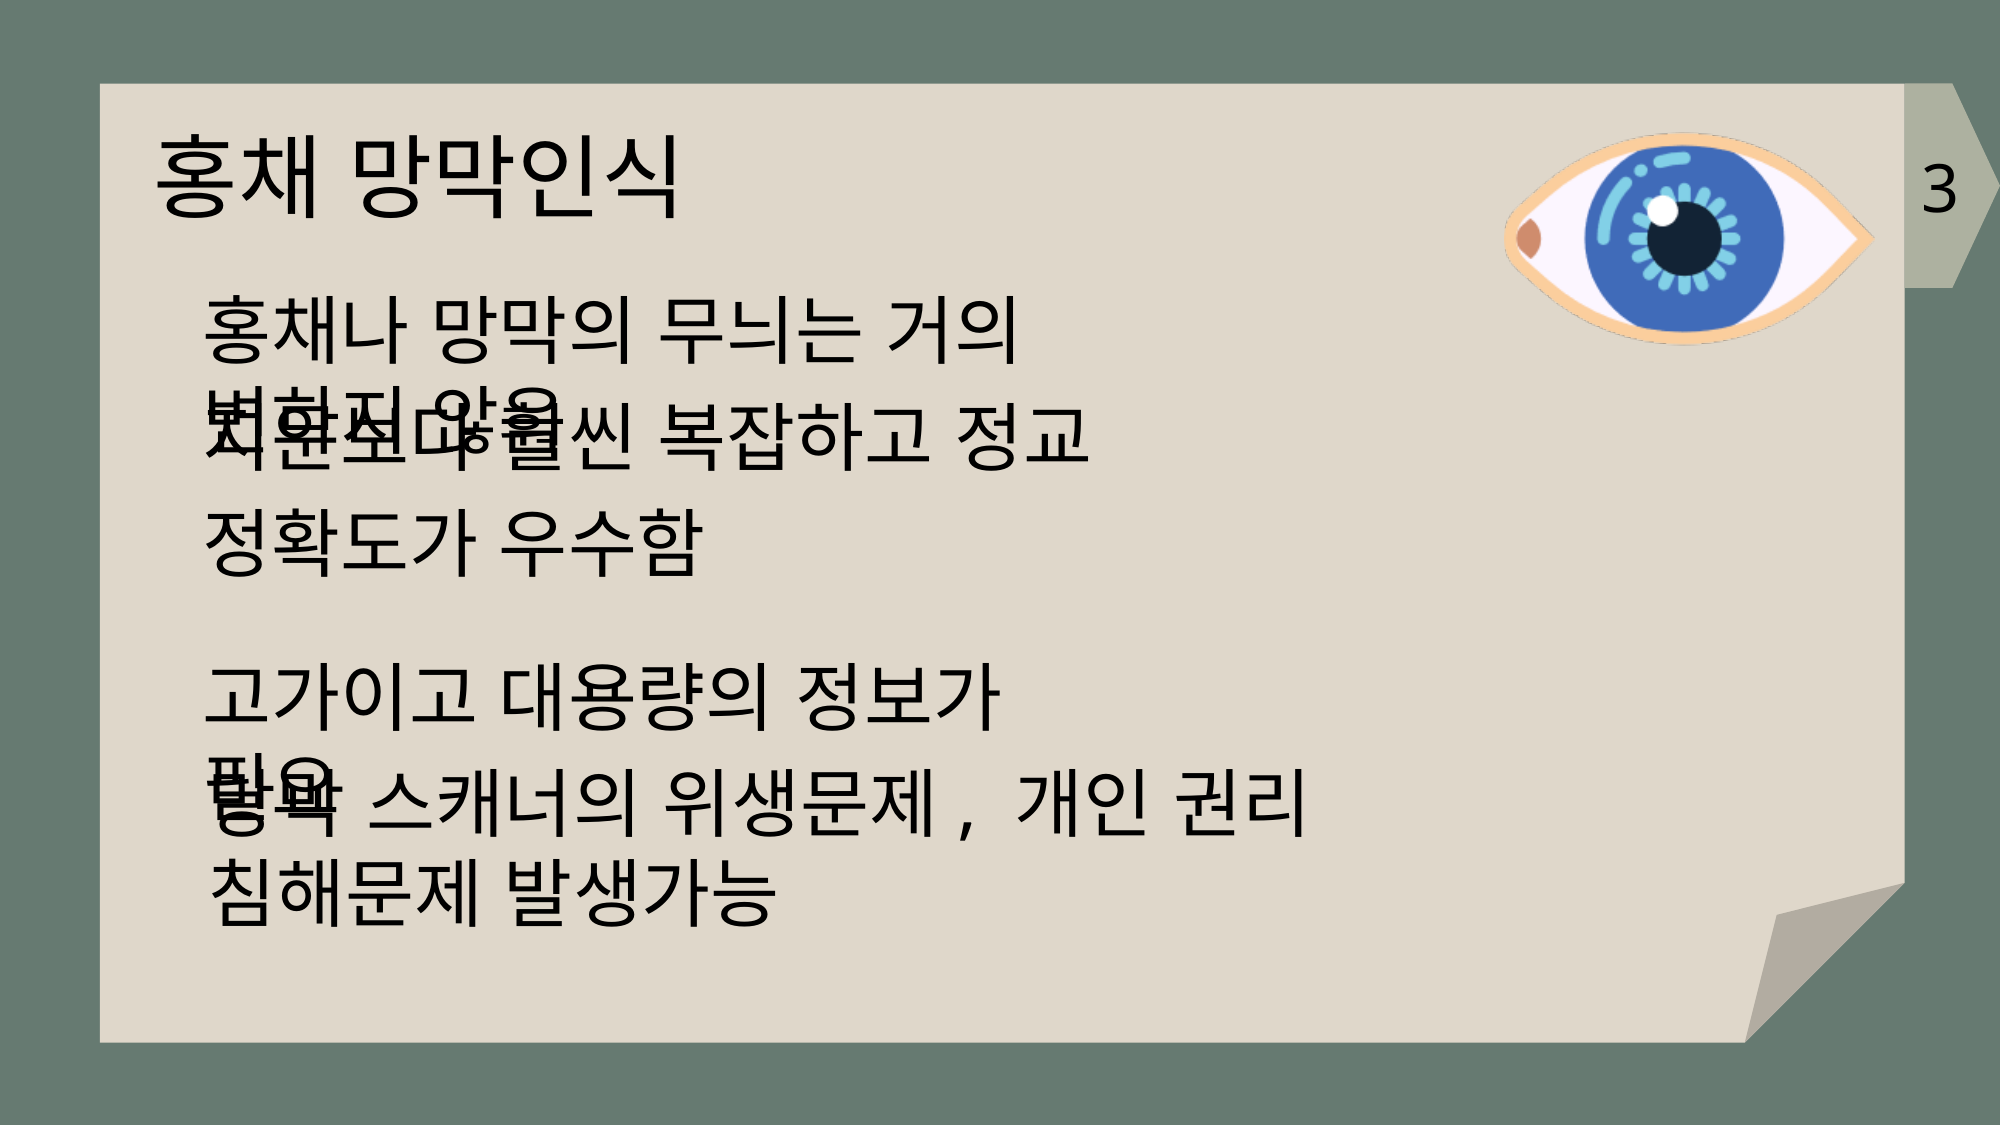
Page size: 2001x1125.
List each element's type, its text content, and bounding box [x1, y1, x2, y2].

picture [1504, 54, 1875, 424]
text_box 고가이고 대용량의 정보가 필요 [187, 642, 1152, 838]
text_box 정확도가 우수함 [187, 488, 1152, 594]
text_box 홍채나 망막의 무늬는 거의 변하지 않음 [187, 275, 1206, 471]
text_box 홍채 망막인식 [139, 112, 786, 238]
text_box 망막 스캐너의 위생문제, 개인 권리 침해문제 발생가능 [192, 748, 1583, 944]
text_box 지문보다 훨씬 복잡하고 정교 [187, 382, 1152, 488]
